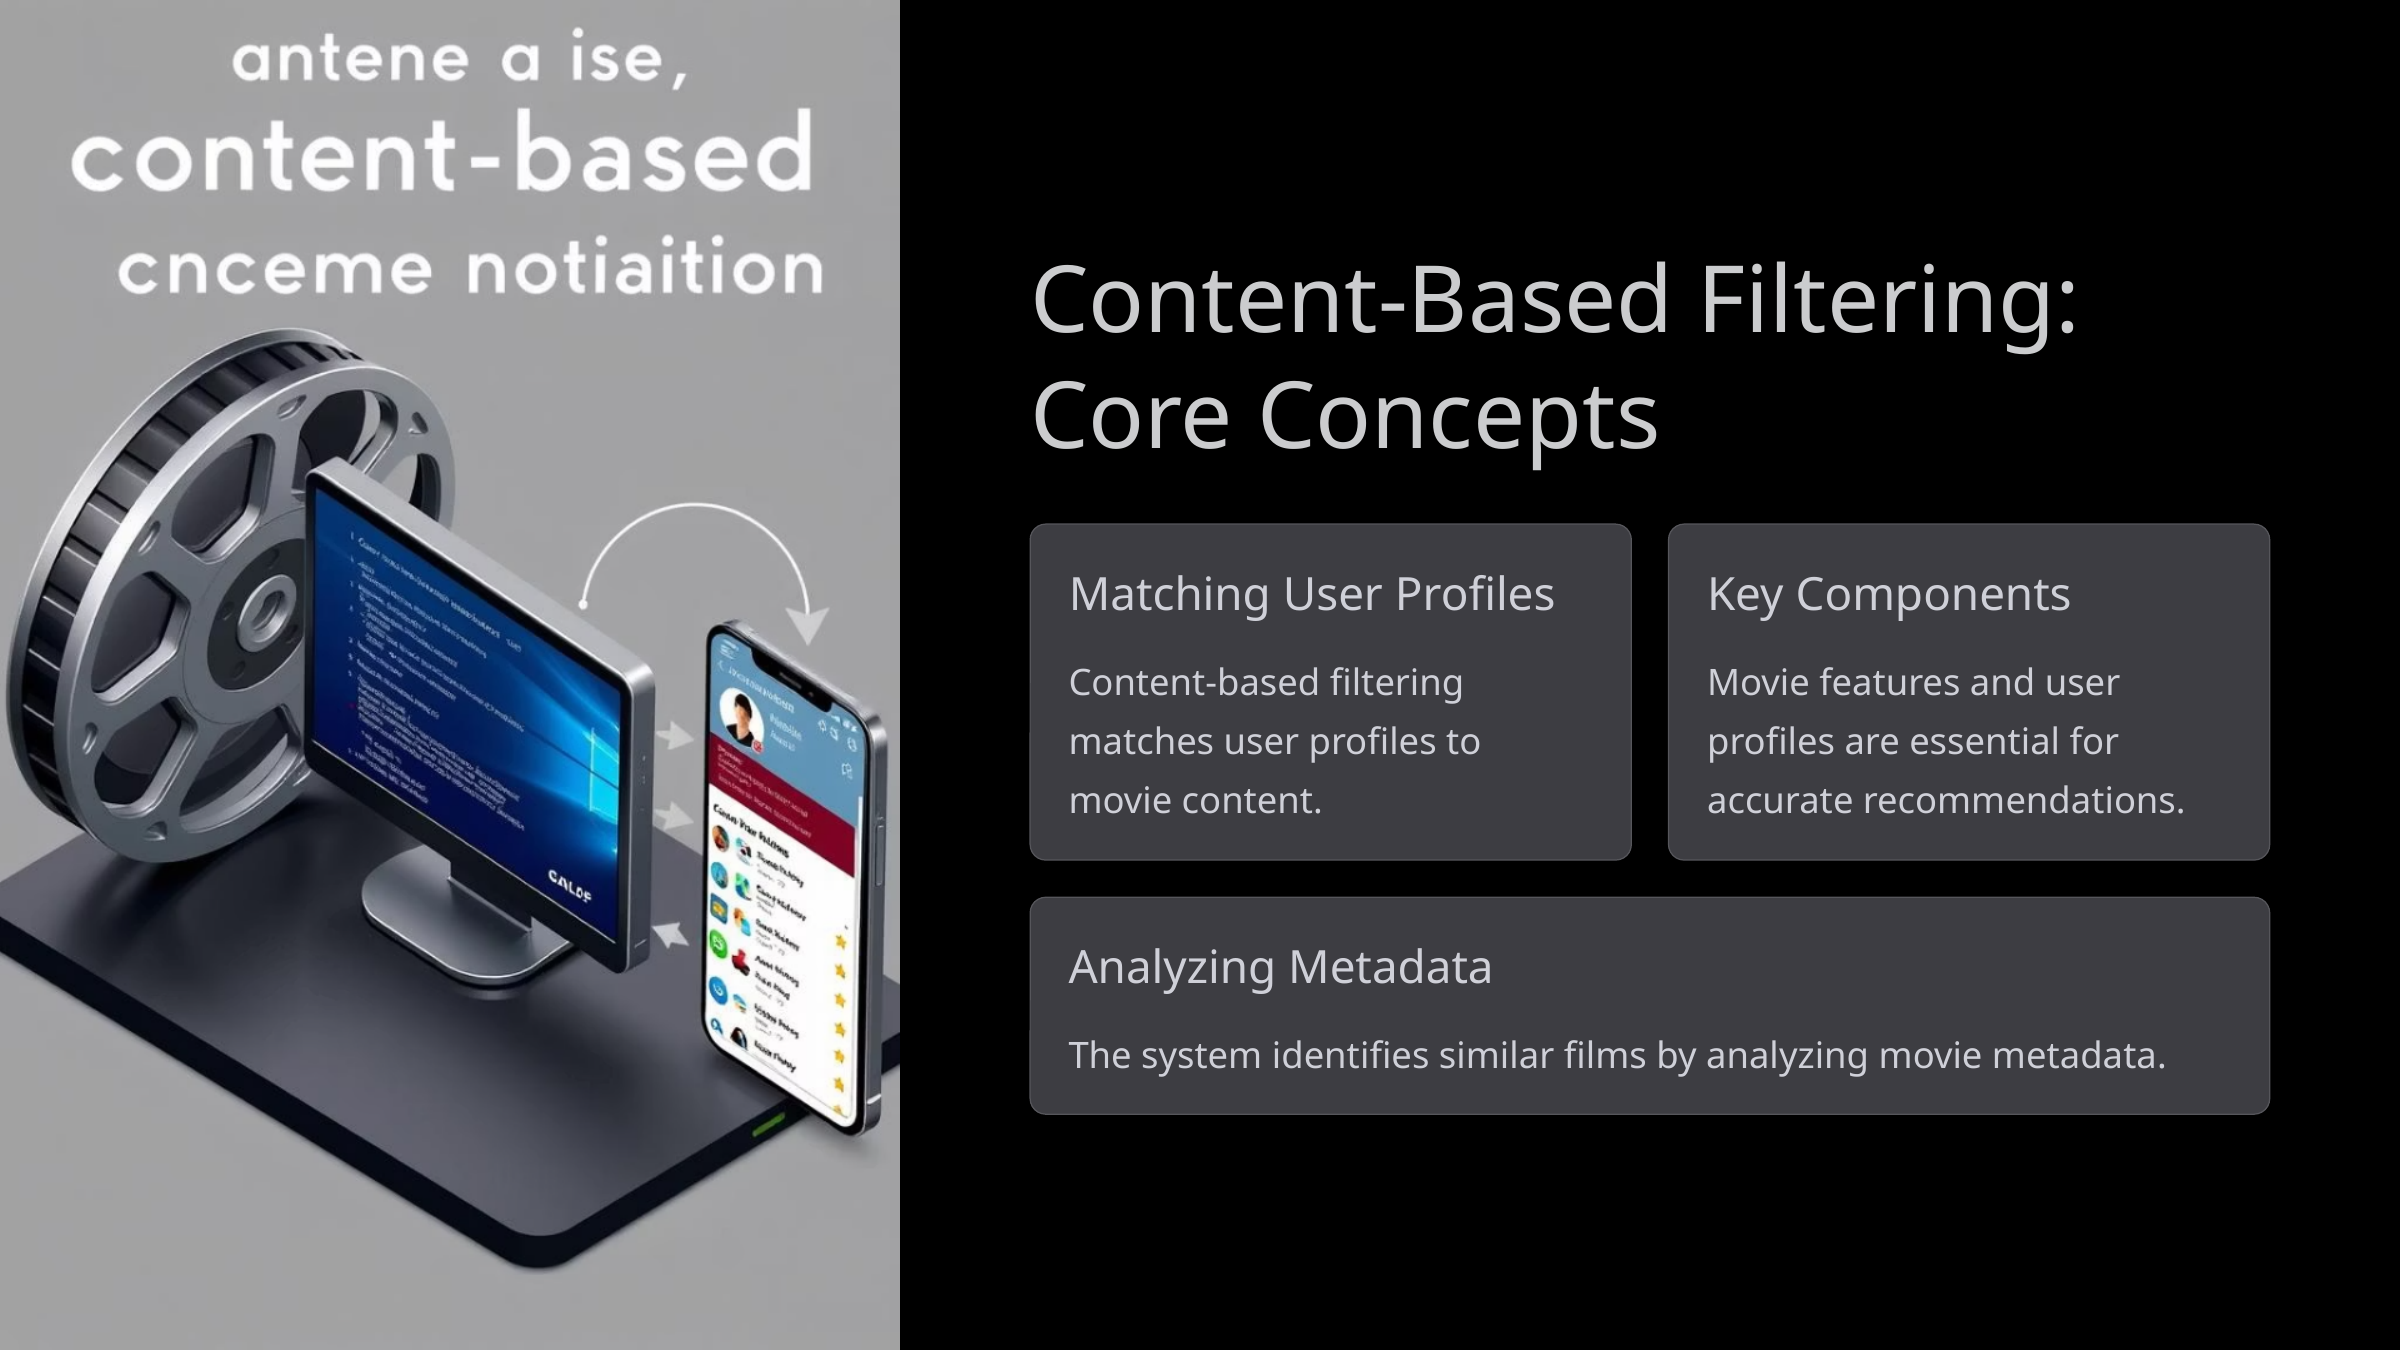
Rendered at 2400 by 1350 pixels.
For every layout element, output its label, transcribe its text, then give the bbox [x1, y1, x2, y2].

text_box Content-Based Filtering: Core Concepts [1030, 235, 2270, 469]
text_box The system identifies similar films by analyzing movie metadata. [1068, 1016, 2232, 1076]
text_box Analyzing Metadata [1068, 935, 1534, 994]
text_box [1030, 897, 2270, 1115]
picture [0, 0, 900, 1350]
text_box Matching User Profiles [1068, 562, 1563, 621]
text_box Key Components [1706, 562, 2173, 621]
text_box [1668, 524, 2270, 861]
text_box [1030, 524, 1632, 861]
text_box Content-based filtering matches user profiles to movie content. [1068, 642, 1593, 822]
text_box Movie features and user profiles are essential for accurate recommendations. [1706, 642, 2232, 822]
